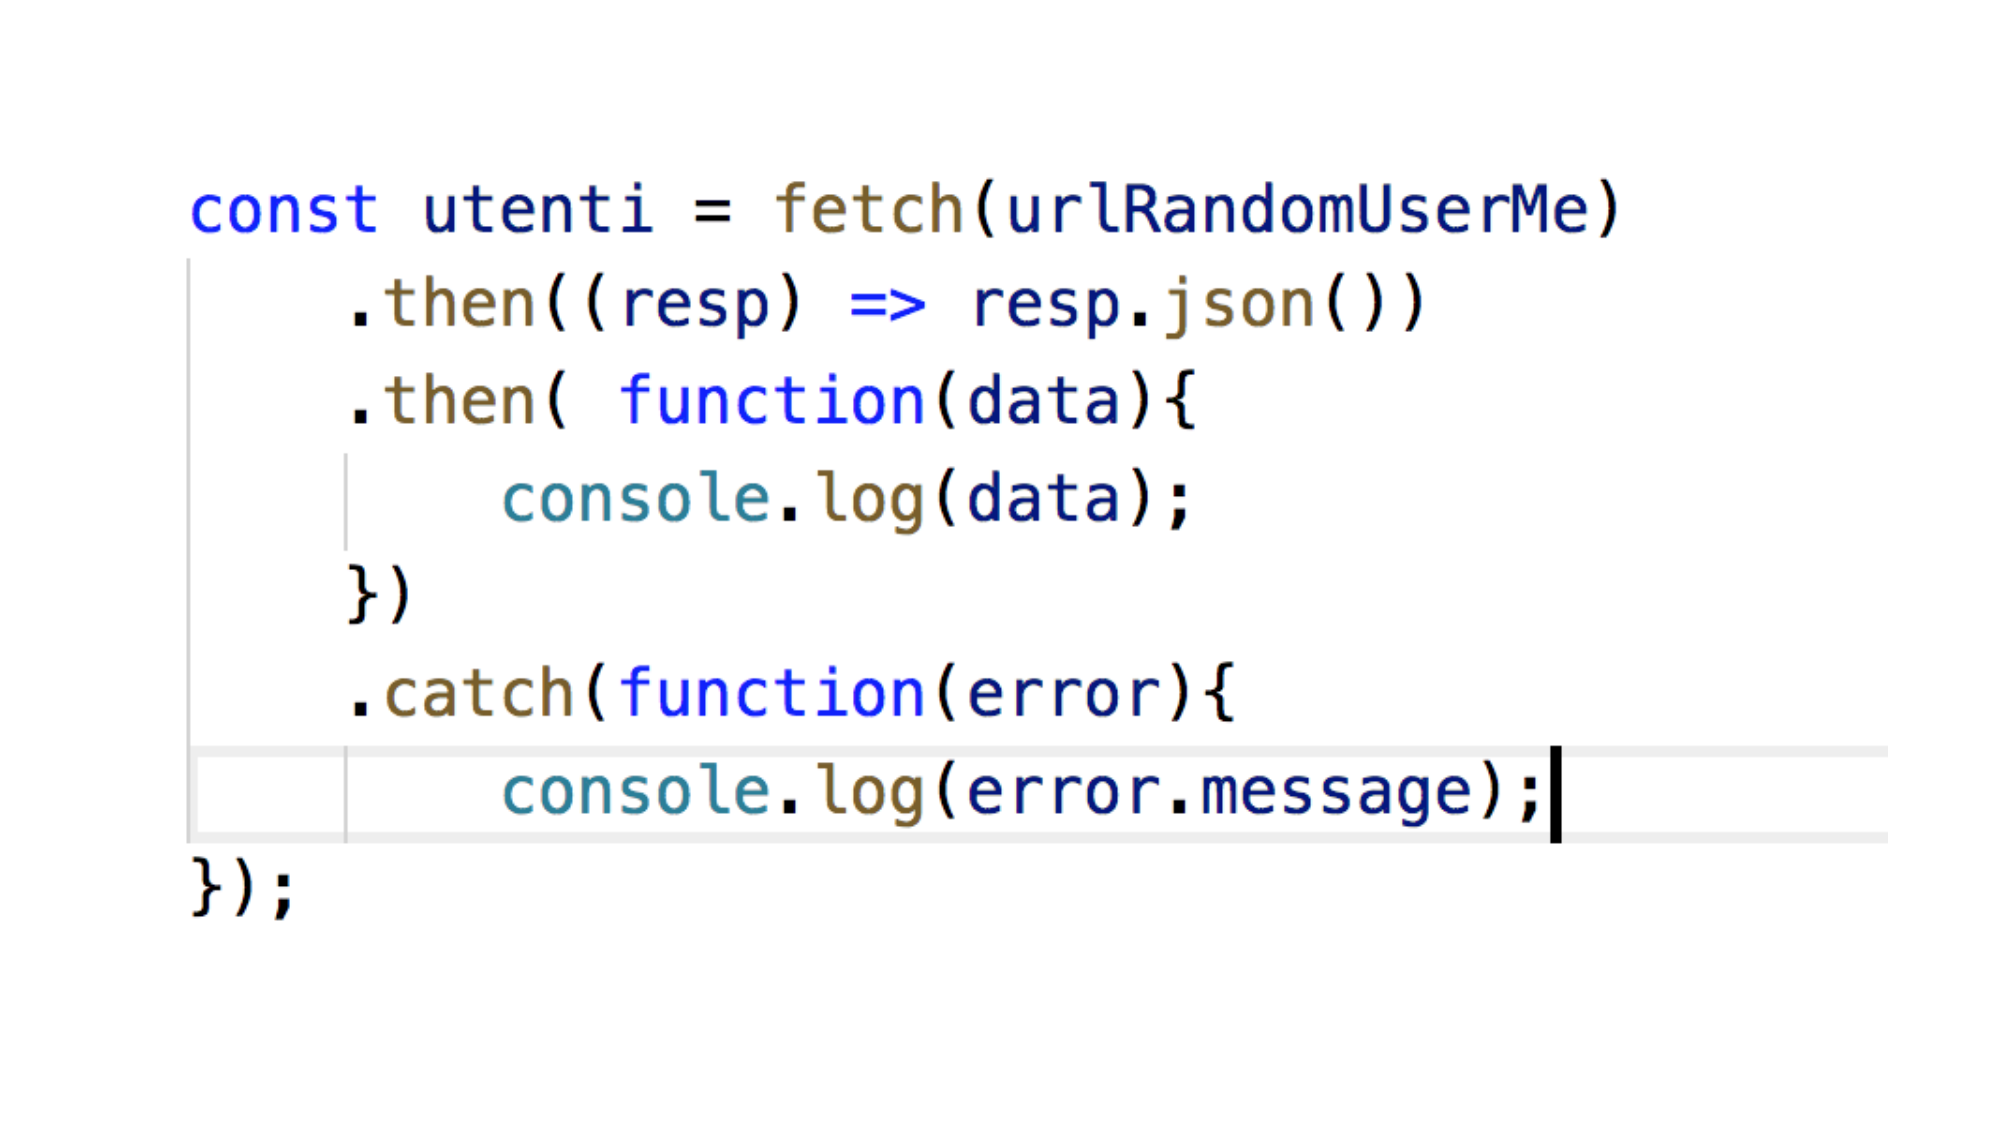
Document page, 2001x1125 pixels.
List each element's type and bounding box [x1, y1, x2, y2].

picture [112, 105, 1888, 1020]
